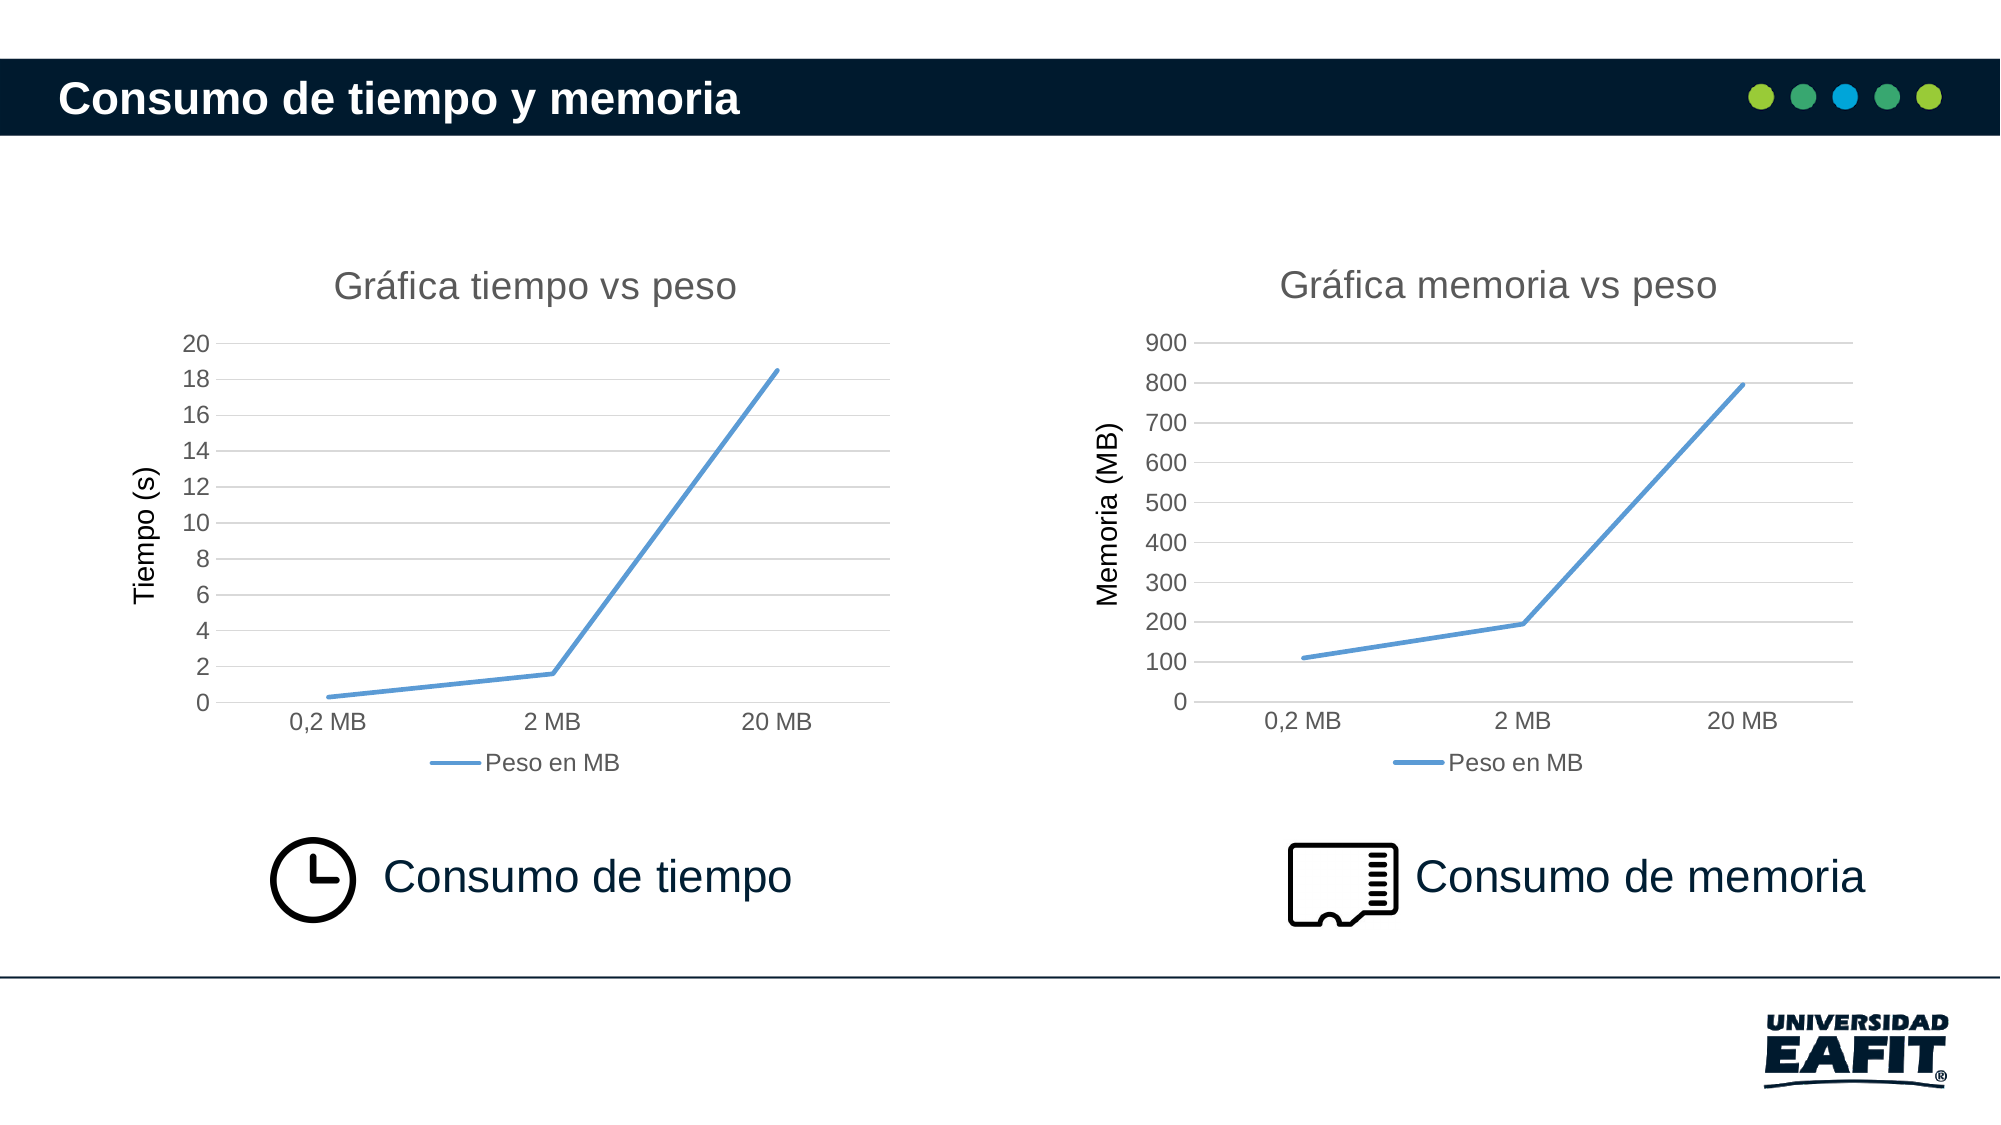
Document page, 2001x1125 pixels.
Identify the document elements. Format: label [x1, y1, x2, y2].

chart [167, 232, 905, 796]
picture [0, 0, 2000, 1125]
chart [1130, 231, 1868, 796]
